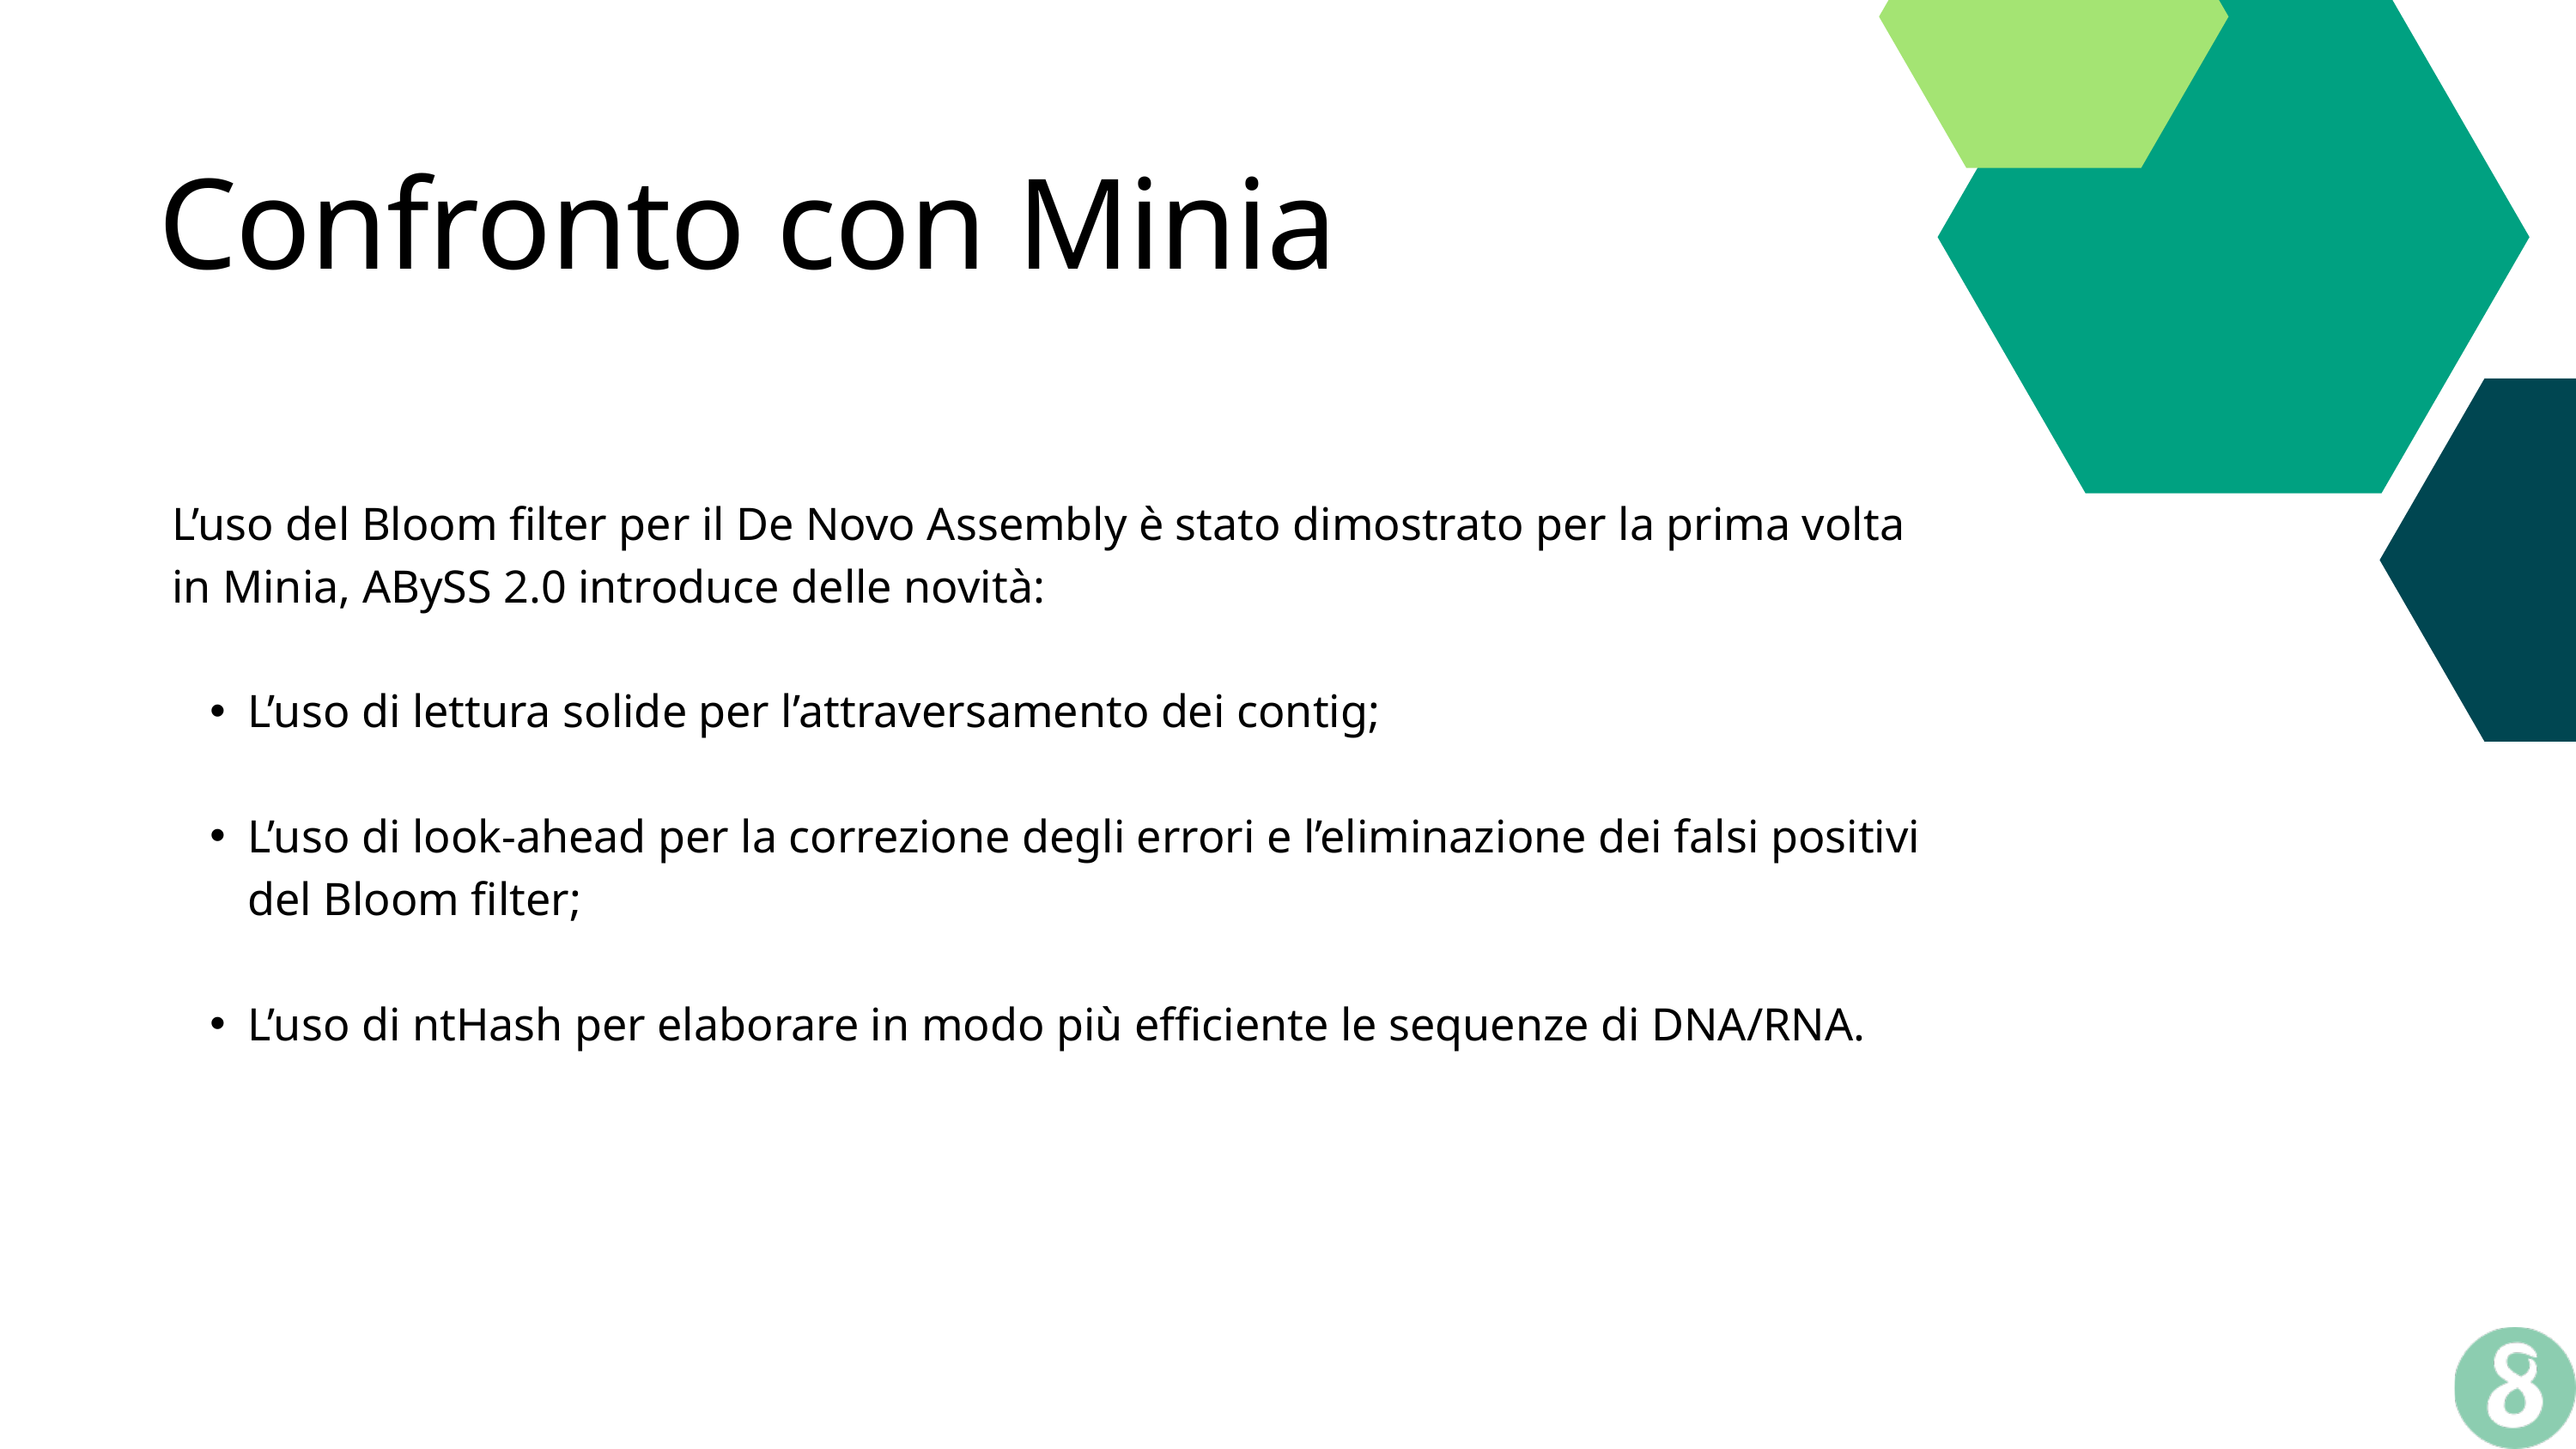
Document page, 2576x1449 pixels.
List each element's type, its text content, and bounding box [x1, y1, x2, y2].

text_box L’uso del Bloom filter per il De Novo Assembly è stato dimostrato per la prima volta in Minia, ABySS 2.0 introduce delle novità: L’uso di lettura solide per l’attraversamento dei contig; L’uso di look-ahead per la correzione degli errori e l’eliminazione dei falsi positivi del Bloom filter; L’uso di ntHash per elaborare in modo più efficiente le sequenze di DNA/RNA. [172, 486, 1952, 1050]
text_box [2379, 378, 2576, 743]
text_box [2454, 1327, 2576, 1449]
text_box Confronto con Minia [158, 143, 1415, 294]
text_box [1879, 0, 2229, 168]
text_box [1937, 0, 2530, 494]
